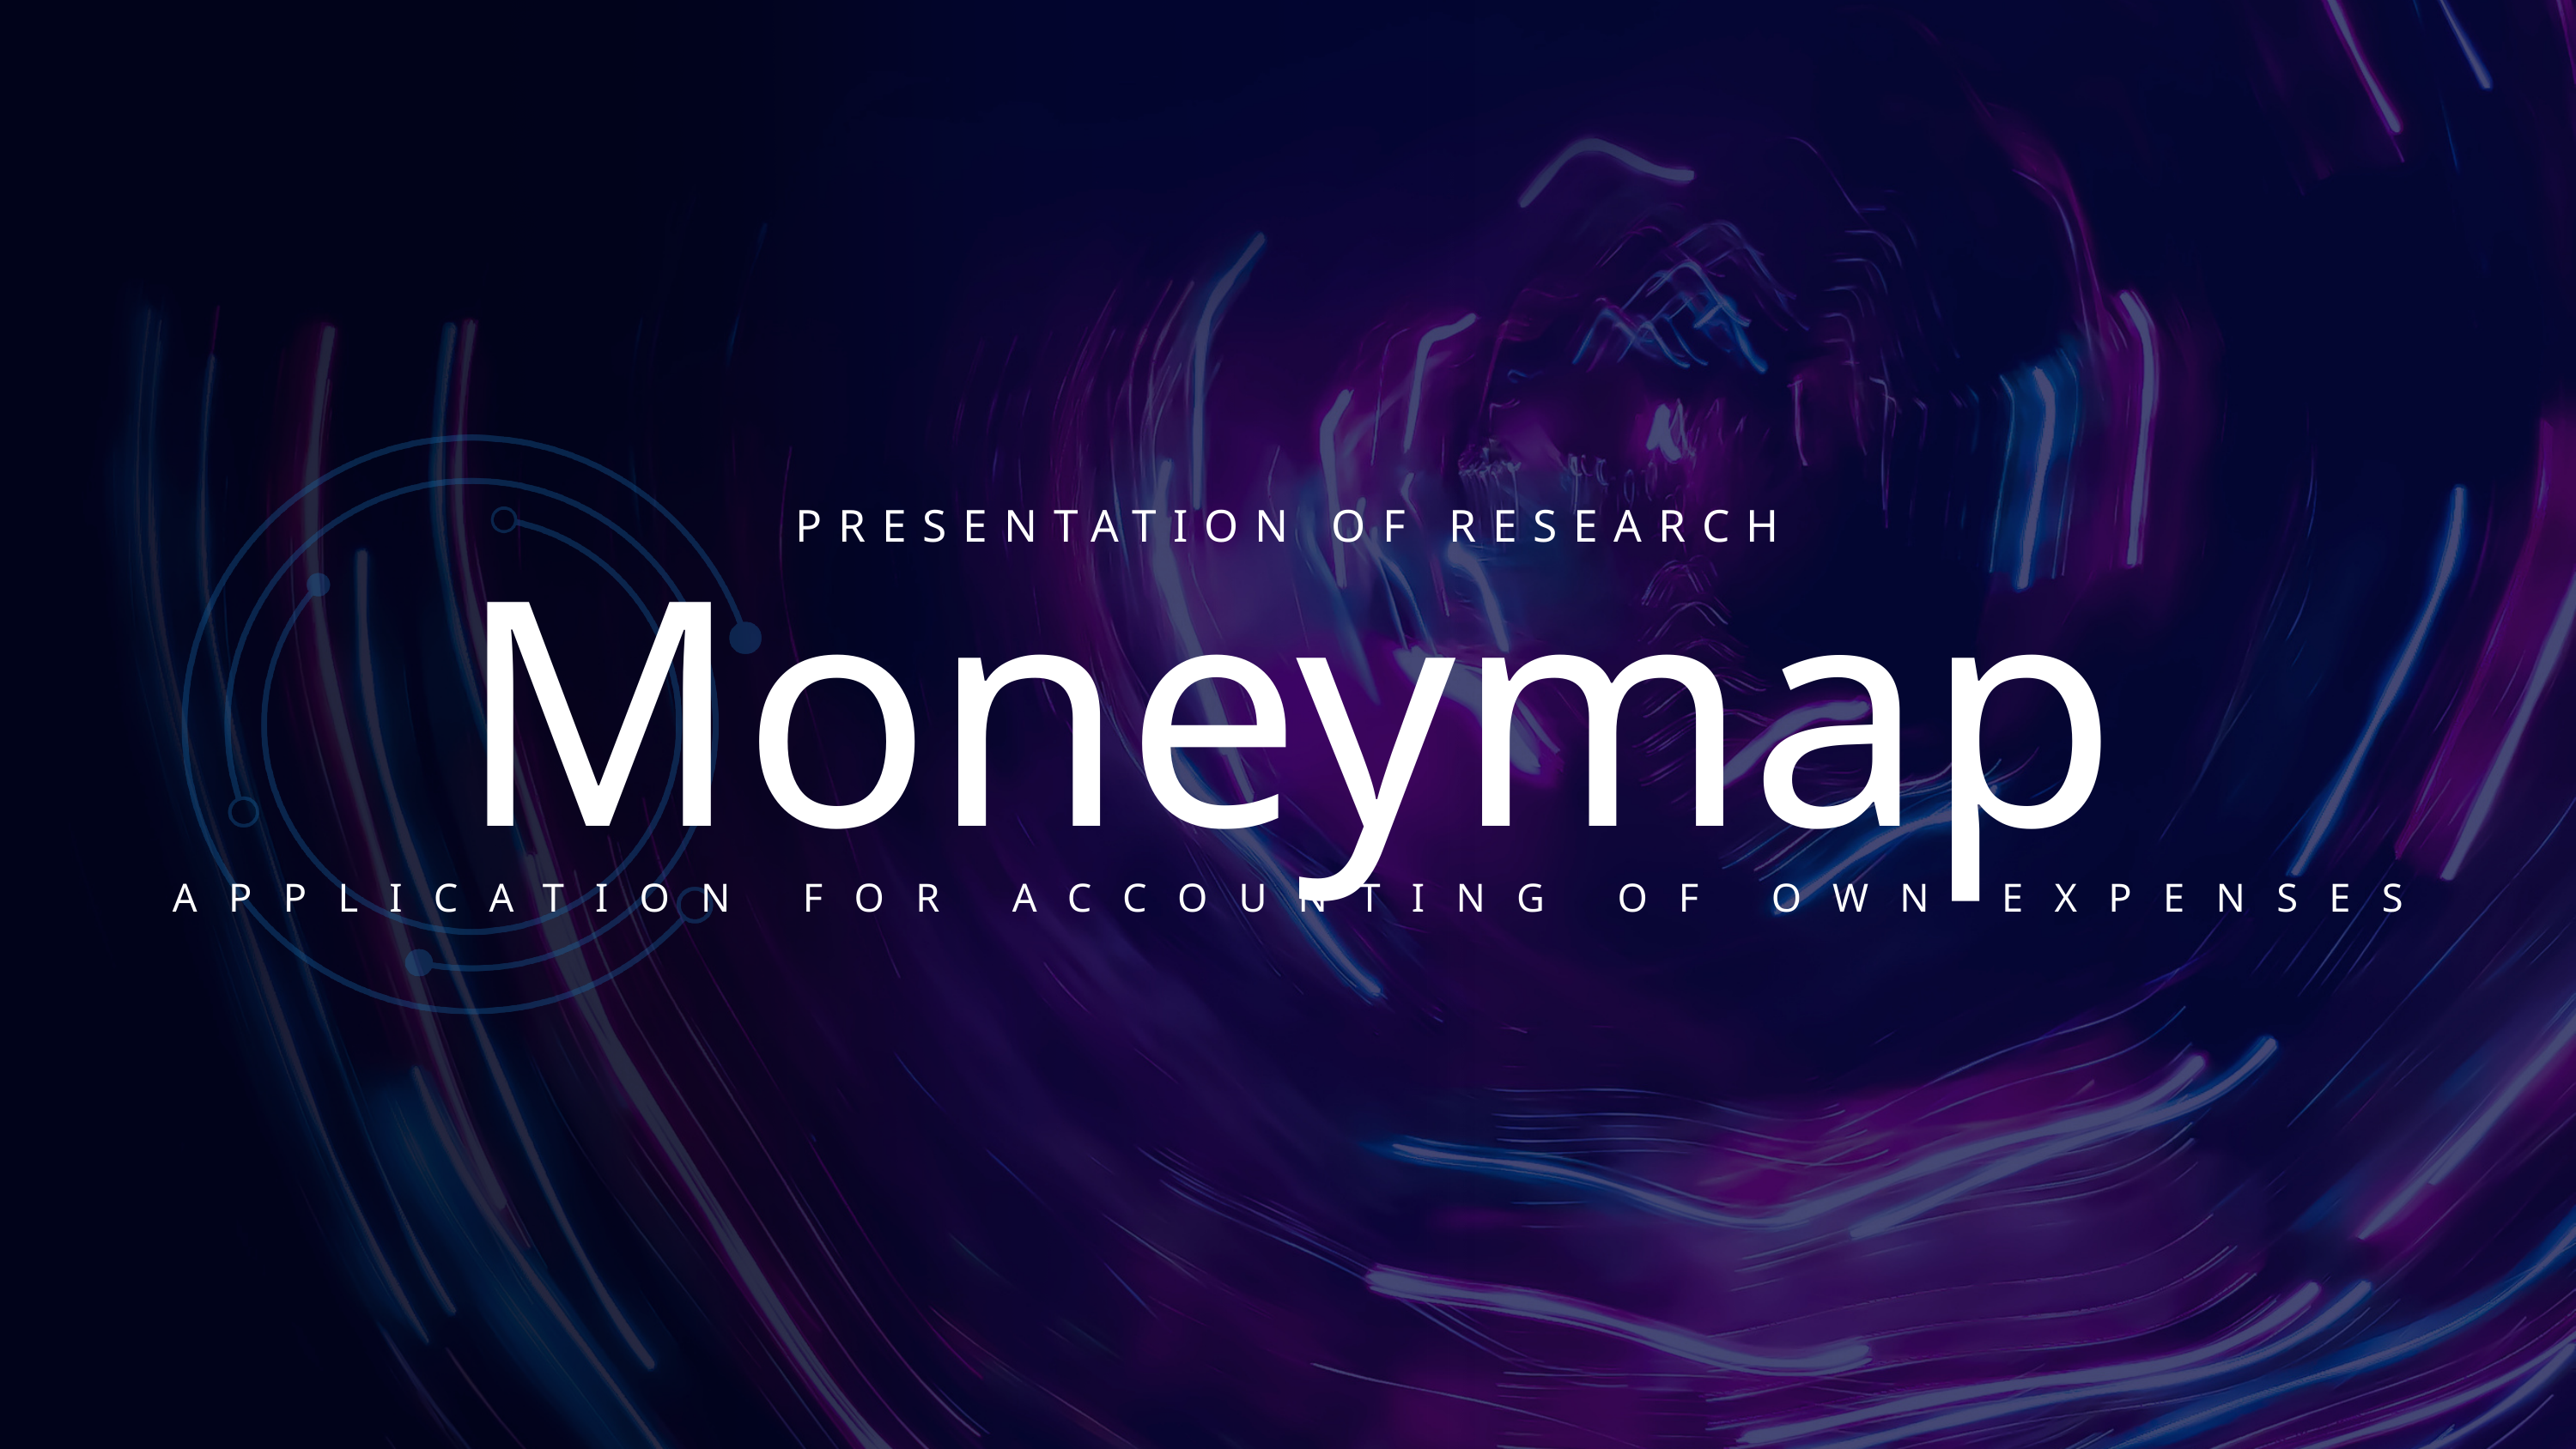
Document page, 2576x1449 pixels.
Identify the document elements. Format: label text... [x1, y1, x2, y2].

text_box [181, 434, 763, 865]
text_box Moneymap [320, 449, 2256, 865]
text_box APPLICATION FOR ACCOUNTING OF OWN EXPENSES [118, 865, 2458, 920]
text_box [181, 920, 763, 1015]
text_box PRESENTATION OF RESEARCH [757, 488, 1819, 551]
text_box [0, 0, 1475, 1449]
text_box [1475, 0, 2576, 1449]
